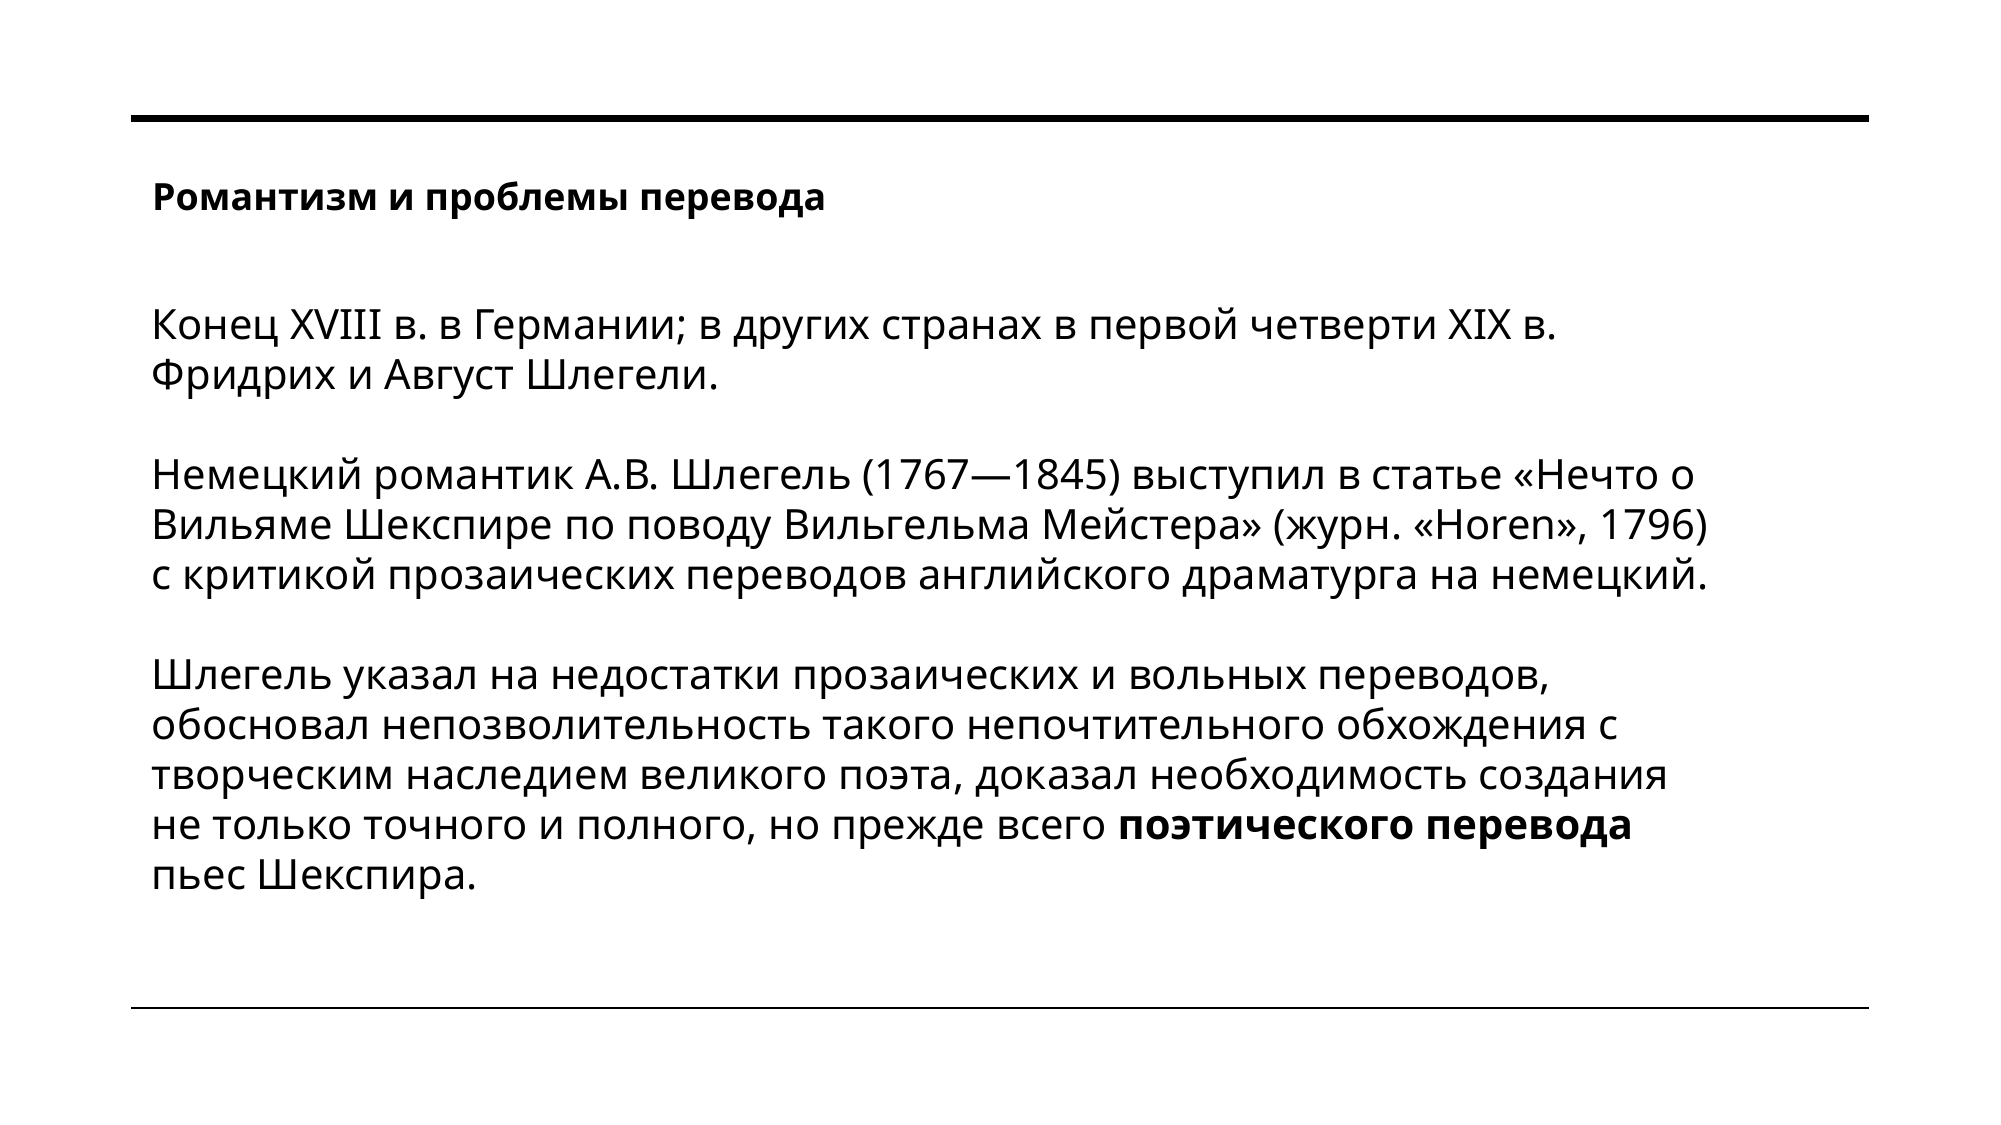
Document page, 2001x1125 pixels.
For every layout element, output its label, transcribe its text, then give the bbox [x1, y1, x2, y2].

text_box Конец XVIII в. в Германии; в других странах в первой четверти XIX в. Фридрих и Август Шлегели. Немецкий романтик А.В. Шлегель (1767—1845) выступил в статье «Нечто о Вильяме Шекспире по поводу Вильгельма Мейстера» (журн. «Horen», 1796) с критикой прозаических переводов английского драматурга на немецкий. Шлегель указал на недостатки прозаических и вольных переводов, обосновал непозволительность такого непочтительного обхождения с творческим наследием великого поэта, доказал необходимость создания не только точного и полного, но прежде всего поэтического перевода пьес Шекспира. [137, 290, 1731, 956]
text_box Романтизм и проблемы перевода [137, 165, 1339, 226]
